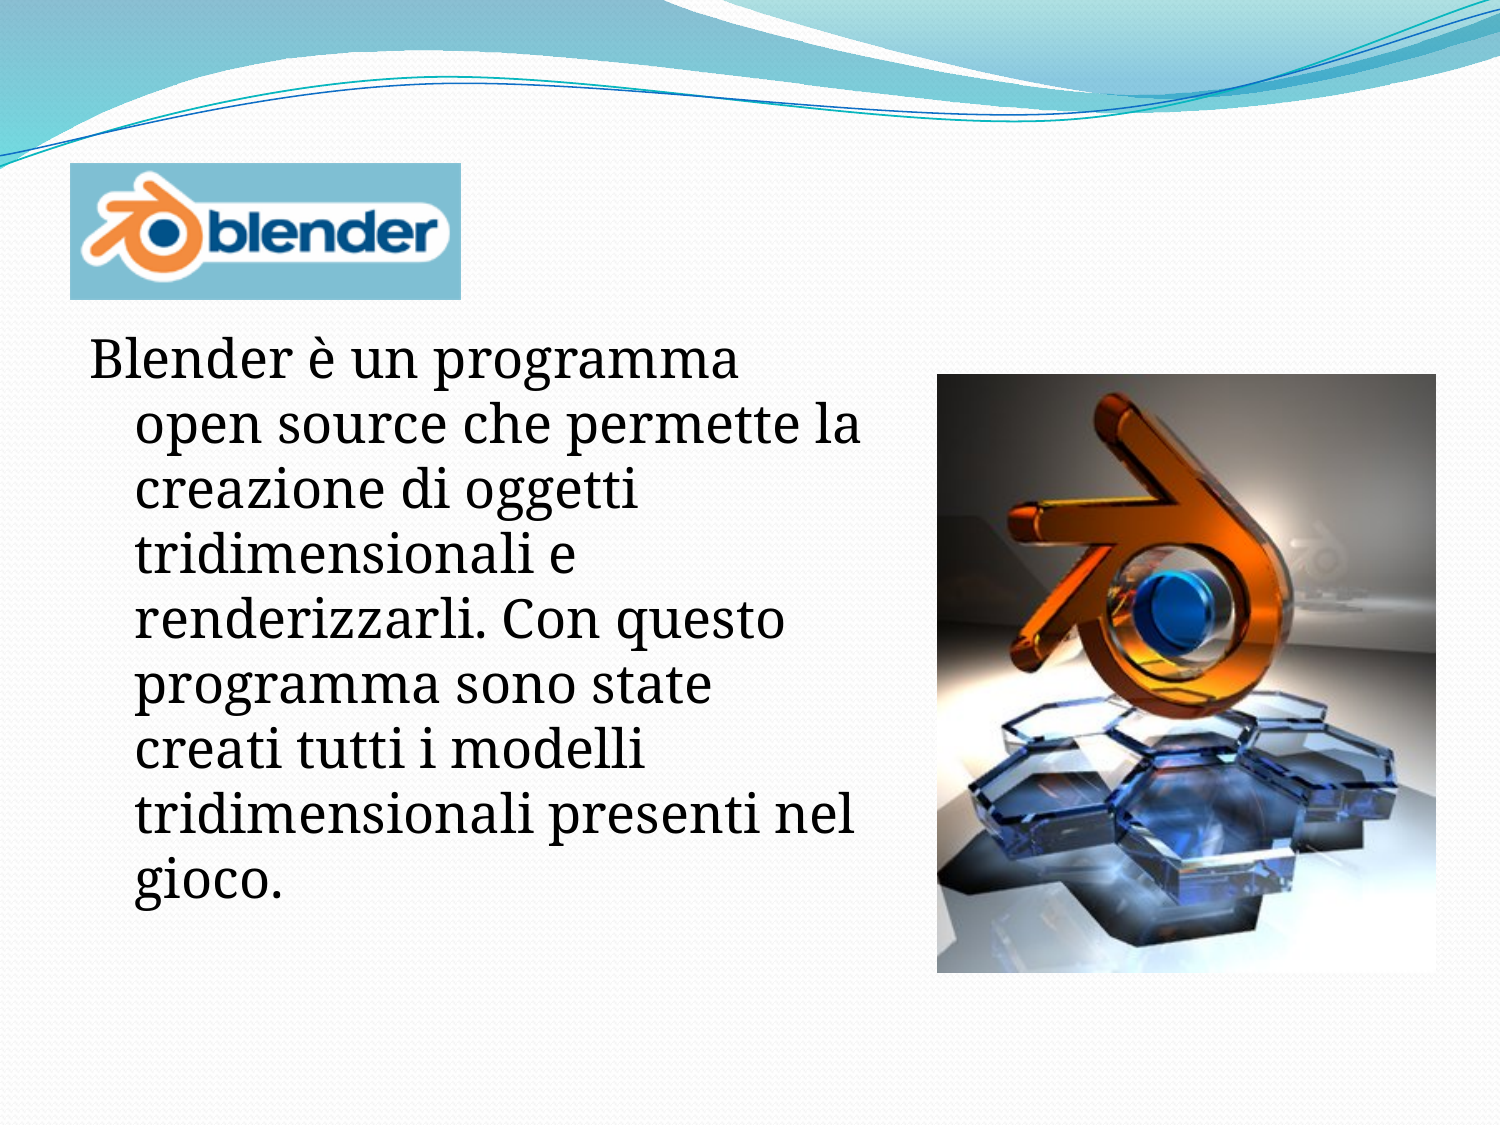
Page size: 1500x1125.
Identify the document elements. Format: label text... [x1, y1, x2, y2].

picture [70, 163, 462, 301]
picture [937, 374, 1436, 973]
title Blender [75, 115, 1425, 303]
list Blender è un programma open source che permette la creazione di oggetti tridimensionali e renderizzarli. Con questo programma sono state creati tutti i modelli tridimensionali presenti nel gioco. [75, 317, 891, 1038]
